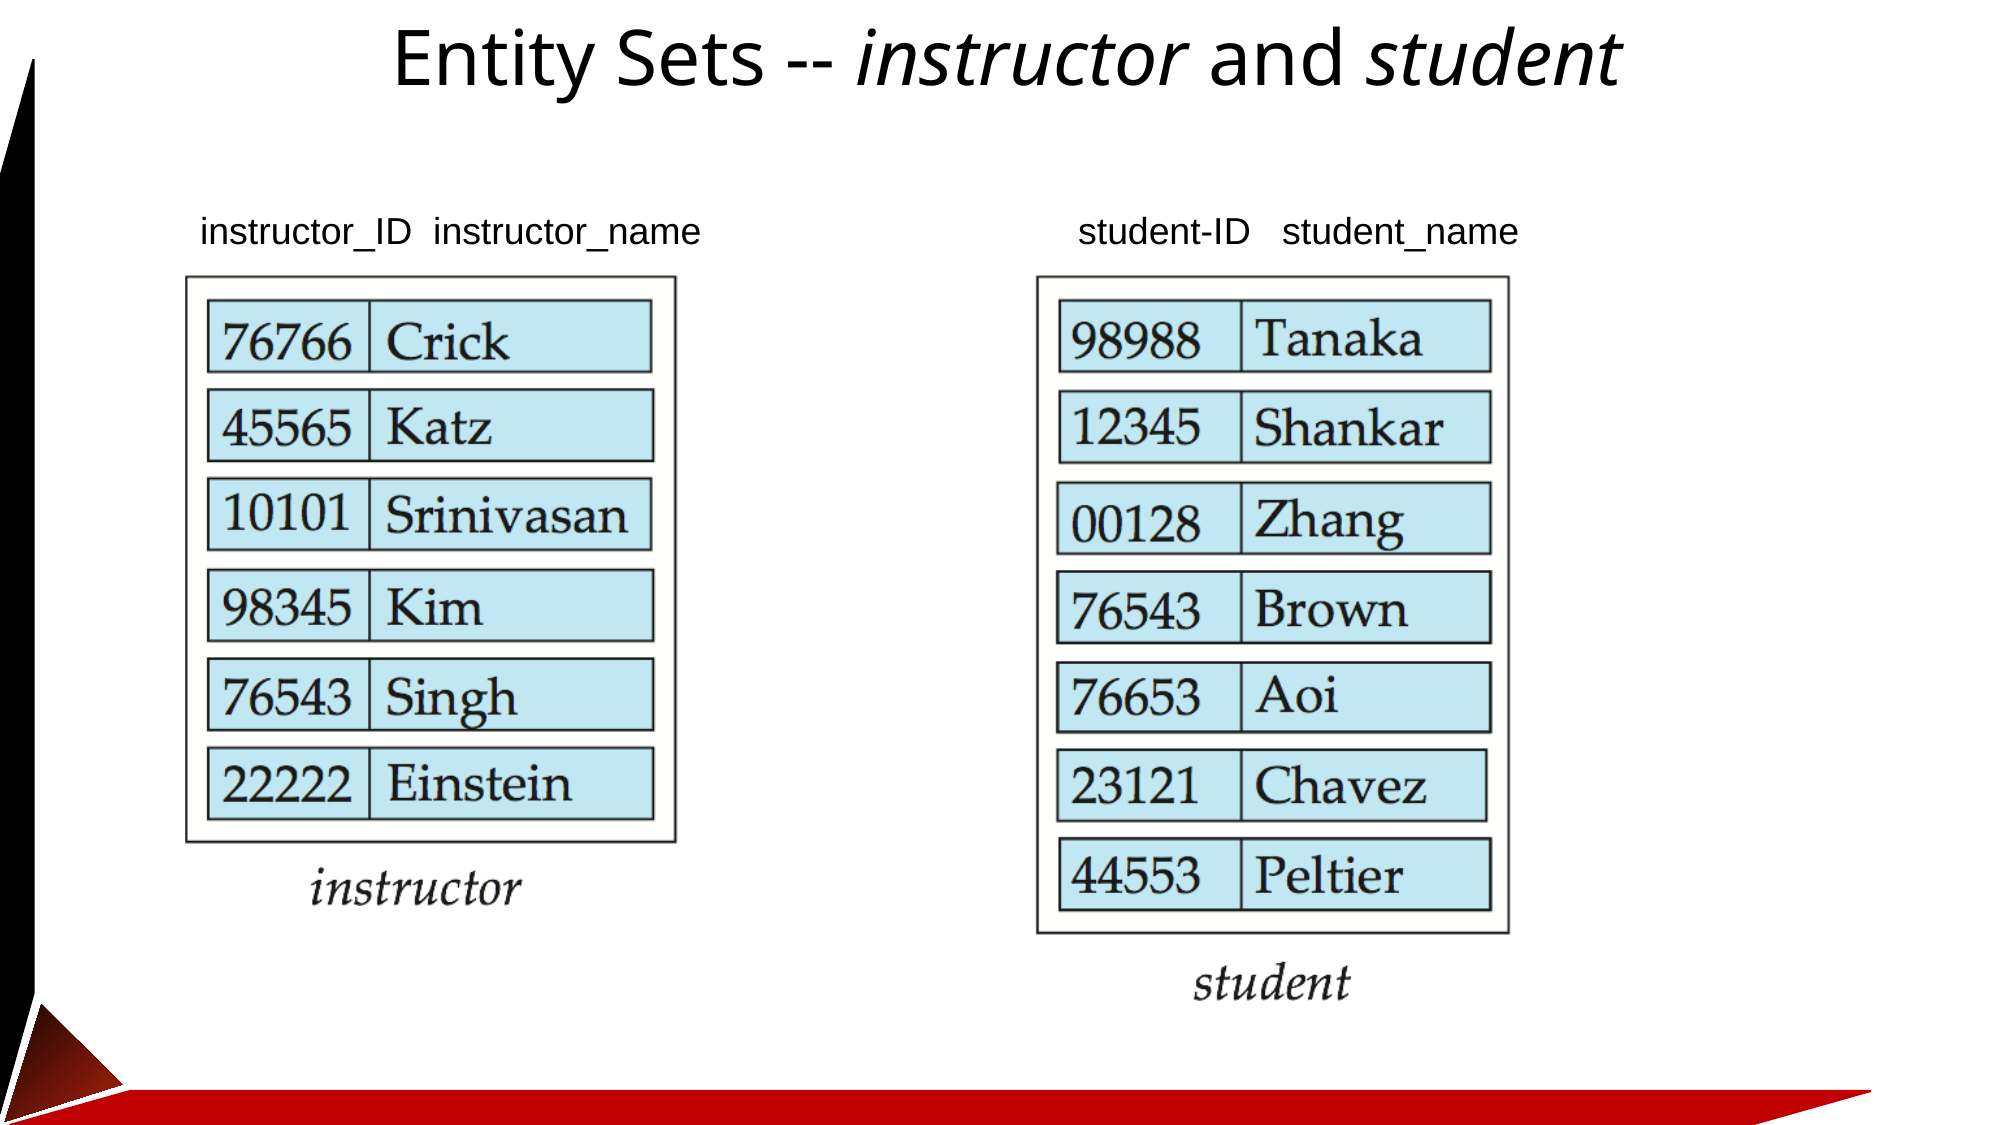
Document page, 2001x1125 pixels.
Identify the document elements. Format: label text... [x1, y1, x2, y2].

picture [185, 275, 1511, 1014]
title Entity Sets -- instructor and student [376, 10, 1702, 111]
text_box instructor_ID instructor_name student-ID student_name [185, 199, 1657, 260]
